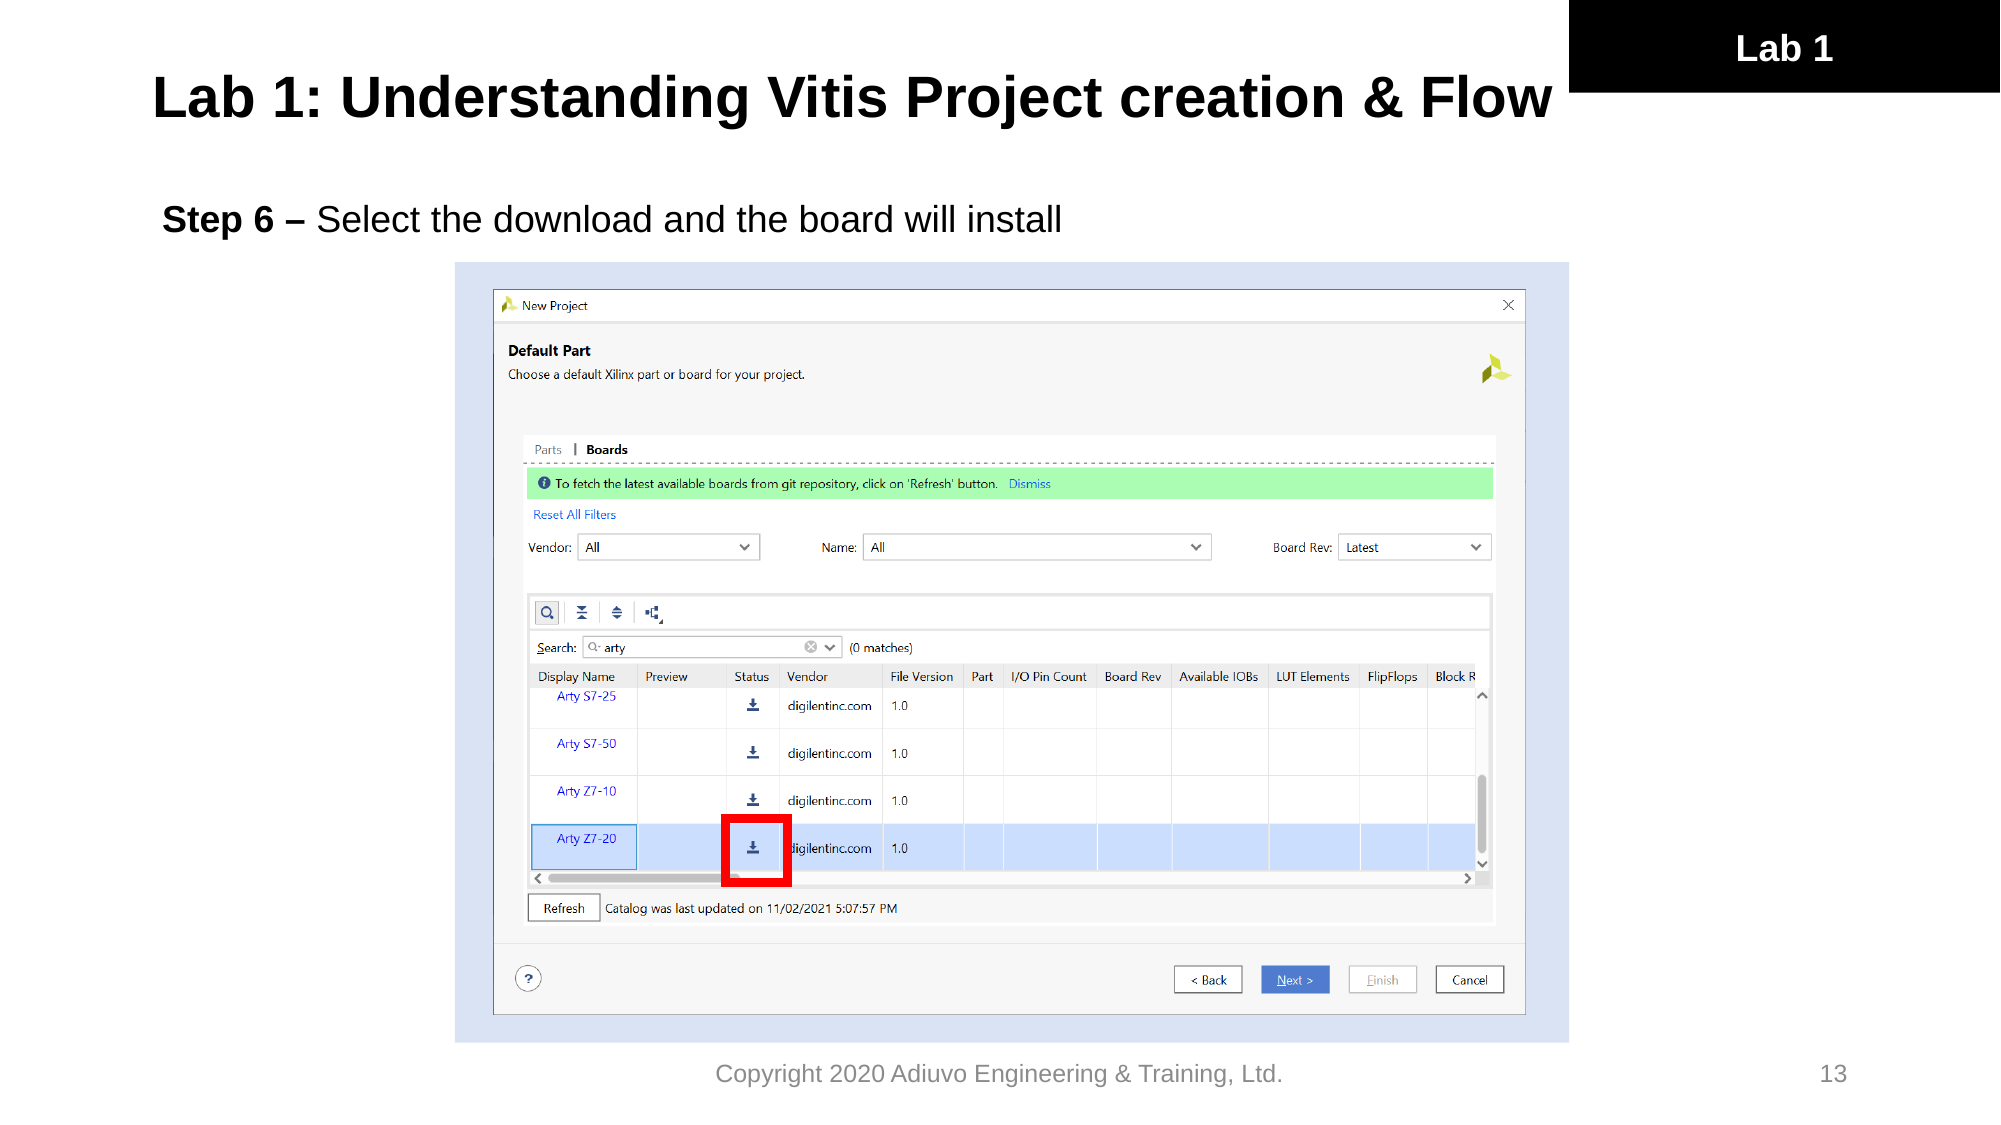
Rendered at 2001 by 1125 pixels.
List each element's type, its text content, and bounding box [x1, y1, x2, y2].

text_box [454, 293, 1570, 1044]
picture [493, 289, 1526, 1015]
text_box Step 6 – Select the download and the board will install [147, 187, 1873, 293]
slide_number 13 [1412, 1042, 1863, 1103]
footer Copyright 2020 Adiuvo Engineering & Training, Ltd. [662, 1042, 1338, 1103]
title Lab 1: Understanding Vitis Project creation & Flow [137, 59, 1863, 153]
text_box Lab 1 [1568, 0, 2000, 94]
